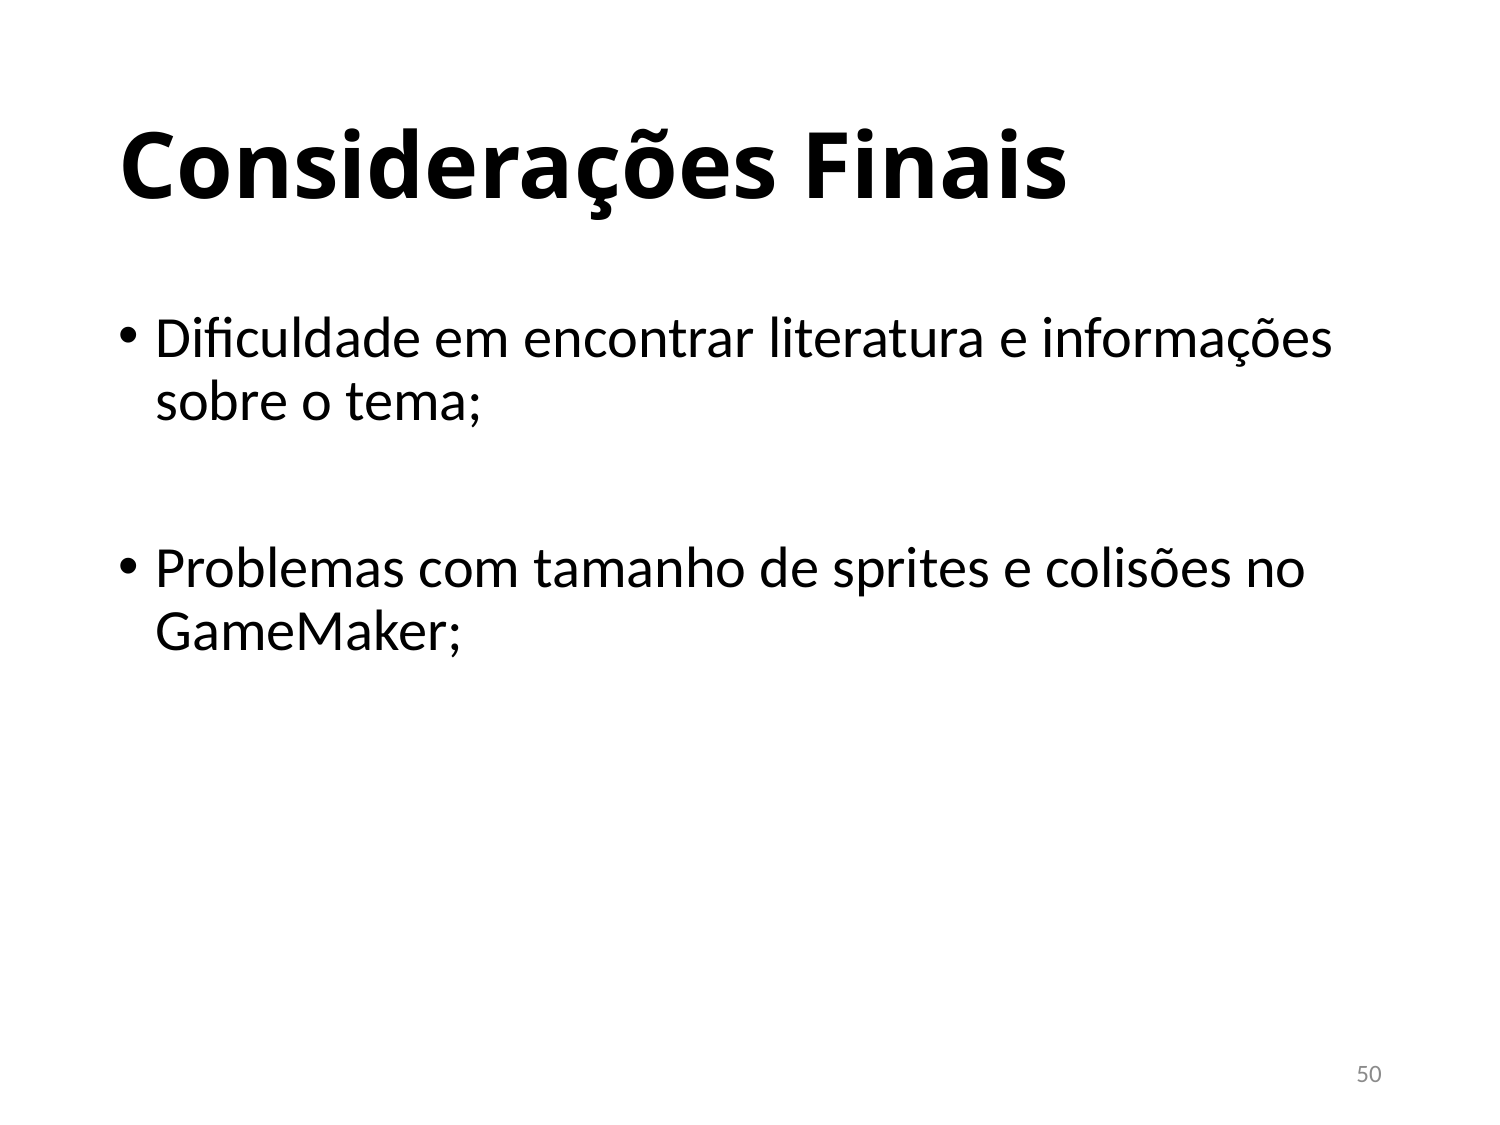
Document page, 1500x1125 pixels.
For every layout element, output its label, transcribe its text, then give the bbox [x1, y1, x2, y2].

title Considerações Finais [103, 59, 1397, 278]
slide_number 50 [1059, 1042, 1397, 1103]
list Dificuldade em encontrar literatura e informações sobre o tema; Problemas com tamanho de sprites e colisões no GameMaker; [103, 299, 1397, 1014]
